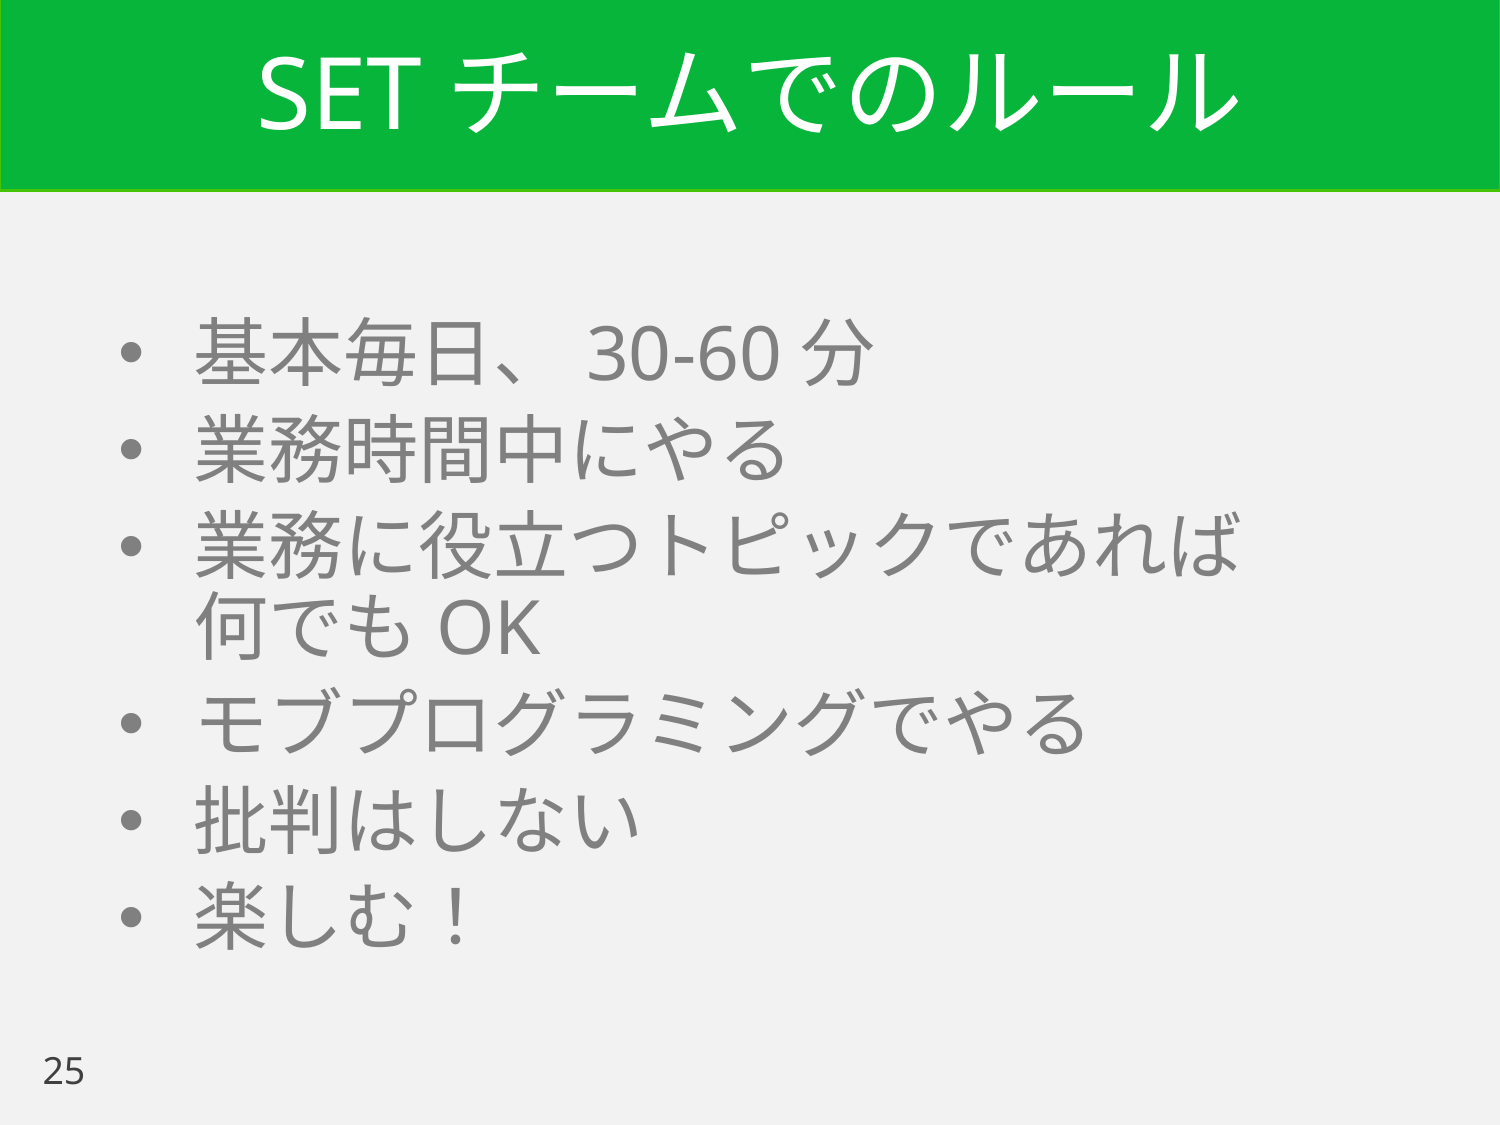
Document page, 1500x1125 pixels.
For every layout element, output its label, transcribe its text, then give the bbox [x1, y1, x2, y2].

list 基本毎日、30-60分 業務時間中にやる 業務に役立つトピックであれば 何でもOK モブプログラミングでやる 批判はしない 楽しむ！ [103, 277, 1397, 1000]
title SETチームでのルール [0, 53, 1500, 140]
slide_number 25 [27, 1042, 146, 1102]
